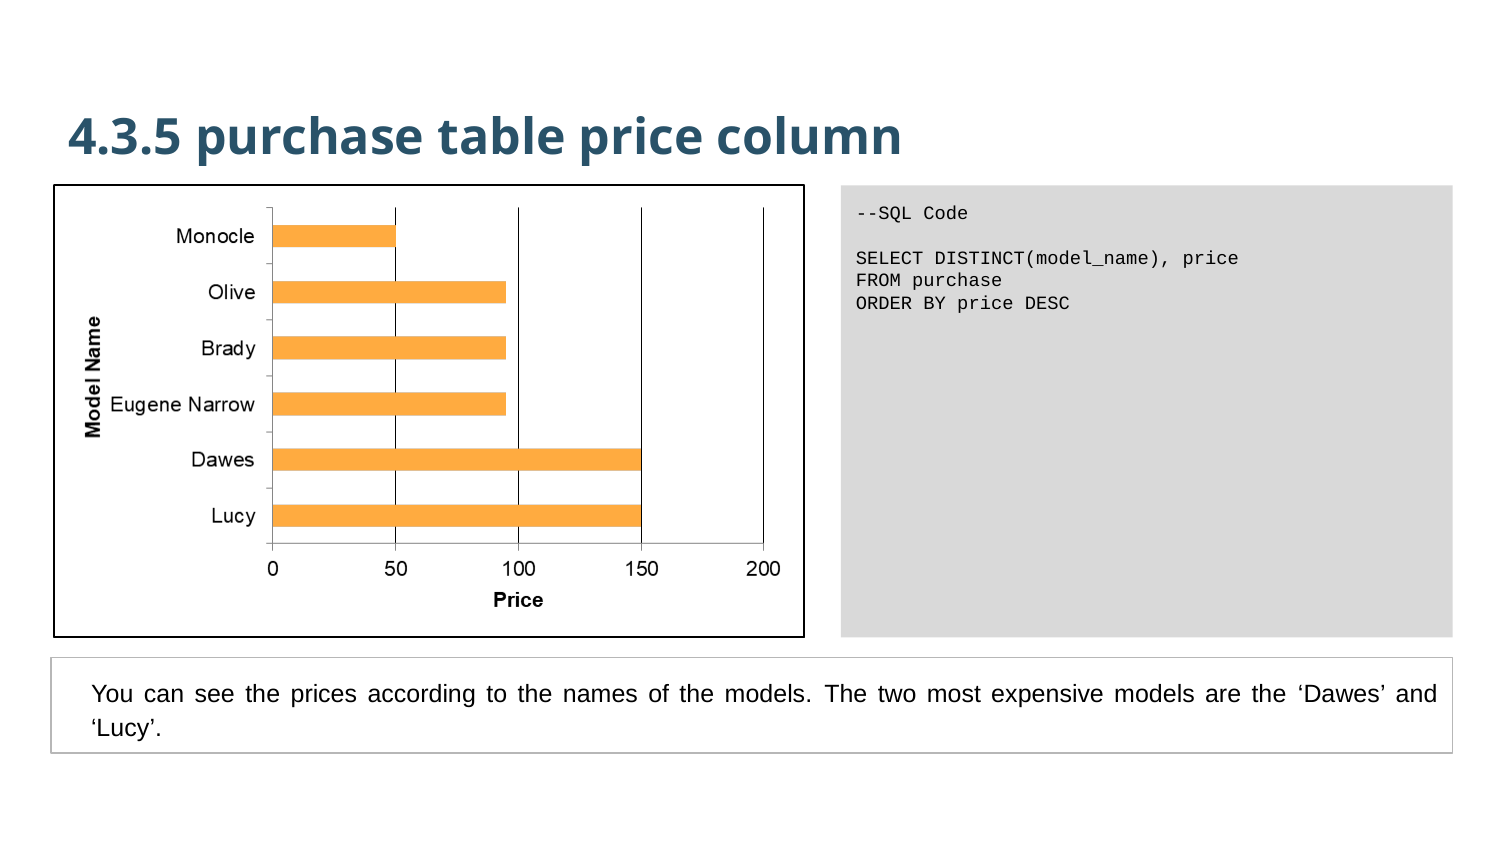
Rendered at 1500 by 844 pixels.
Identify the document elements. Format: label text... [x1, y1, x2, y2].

text_box You can see the prices according to the names of the models. The two most expensive models are the ‘Dawes’ and ‘Lucy’. [51, 657, 1453, 754]
text_box 4.3.5 purchase table price column [53, 41, 1451, 180]
text_box --SQL Code SELECT DISTINCT(model_name), price FROM purchase ORDER BY price DESC [840, 185, 1453, 638]
picture [52, 184, 806, 638]
